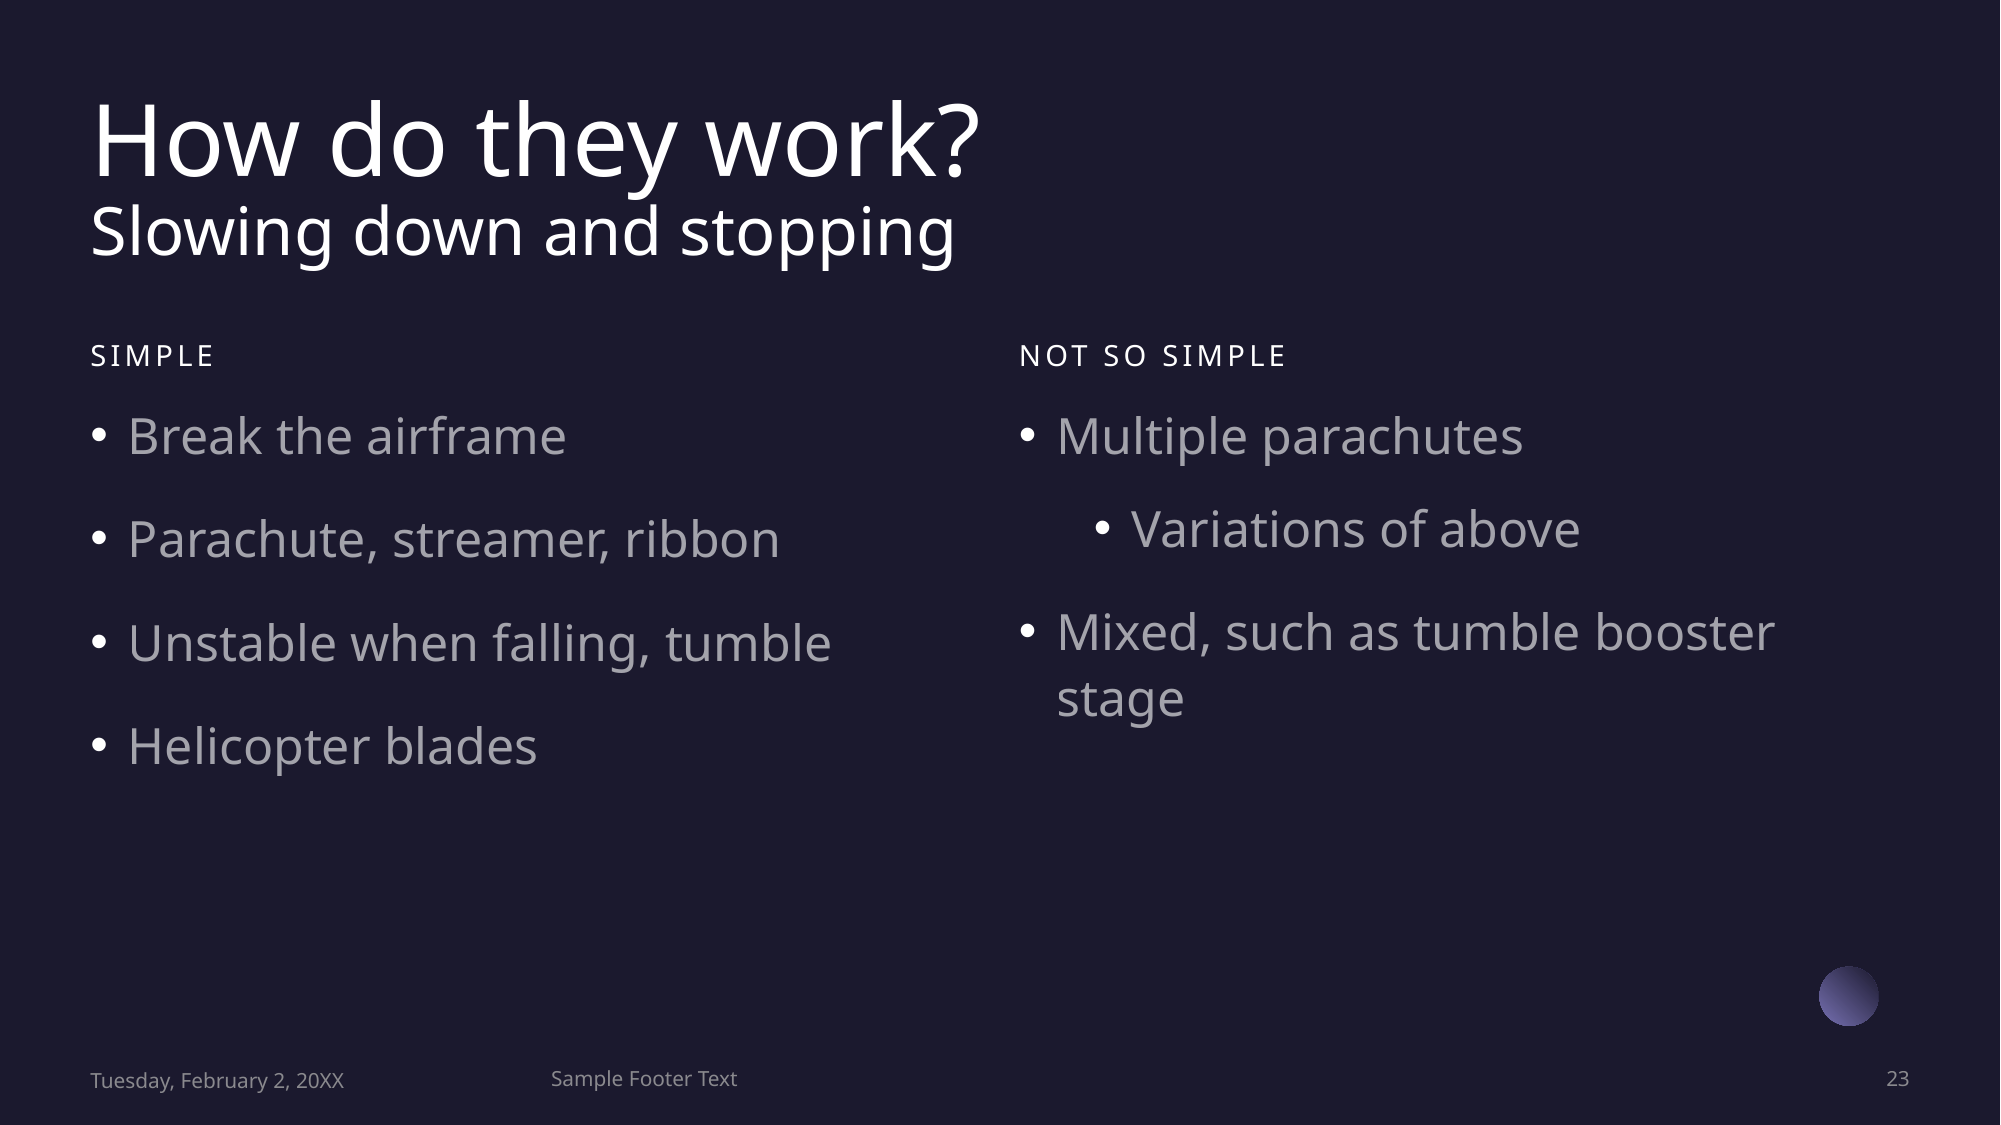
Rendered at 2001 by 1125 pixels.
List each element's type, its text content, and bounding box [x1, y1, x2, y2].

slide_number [90, 1067, 522, 1093]
footer Sample Footer Text [551, 1067, 1598, 1093]
list Break the airframe Parachute, streamer, ribbon Unstable when falling, tumble Helicopter blades [90, 398, 981, 975]
list Simple [90, 283, 983, 372]
list Multiple parachutes Variations of above Mixed, such as tumble booster stage [1019, 398, 1911, 486]
list Not so simple [1019, 283, 1911, 372]
slide_number 23 [1632, 1067, 1910, 1093]
title How do they work? Slowing down and stopping [90, 90, 1911, 309]
